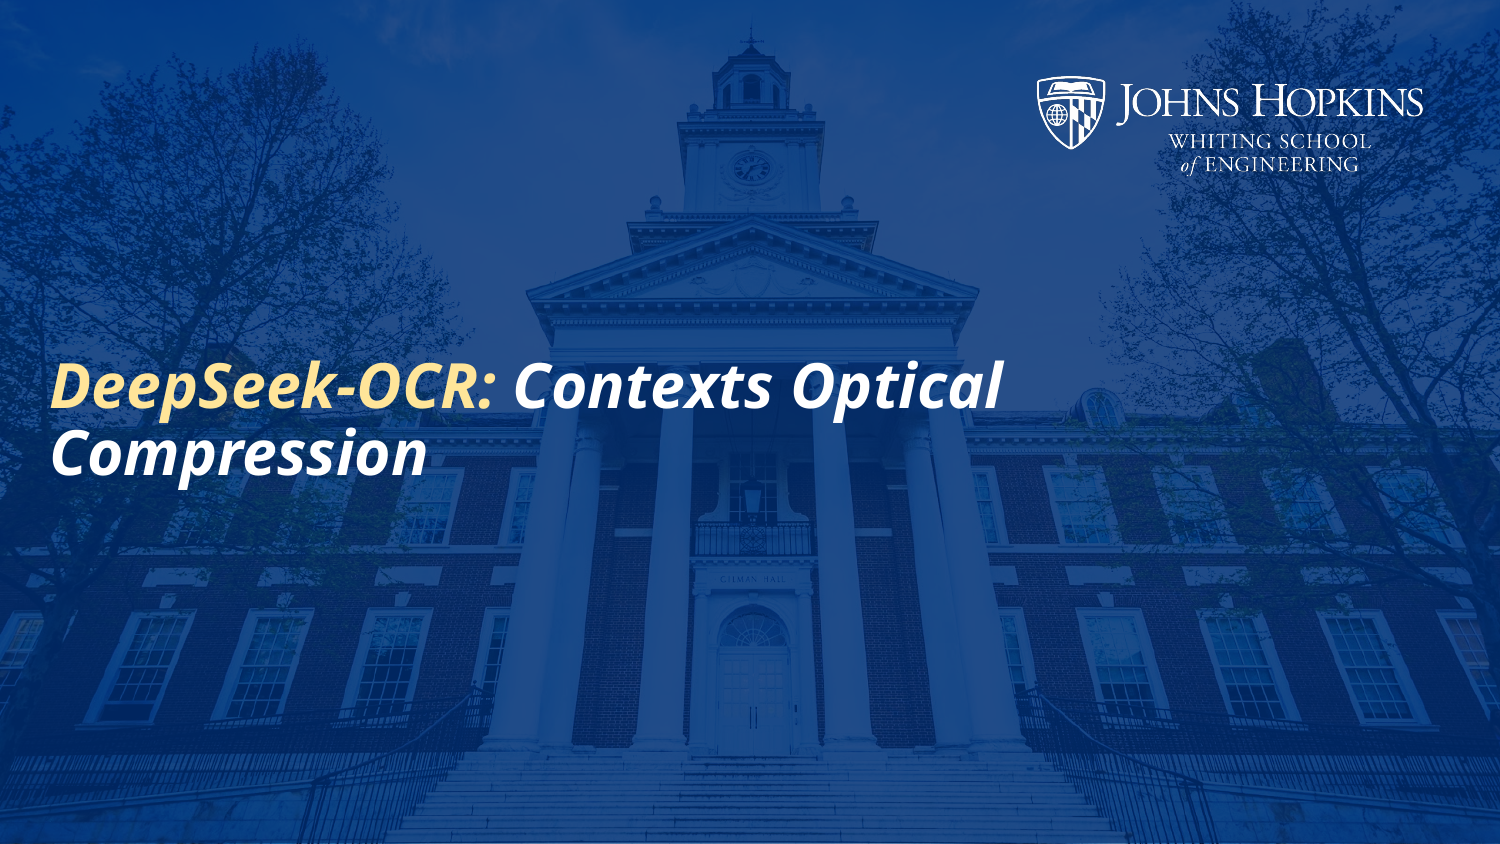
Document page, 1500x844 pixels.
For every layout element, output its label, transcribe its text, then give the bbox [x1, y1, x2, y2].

picture [1033, 73, 1424, 176]
title DeepSeek-OCR: Contexts Optical Compression [34, 269, 1374, 574]
